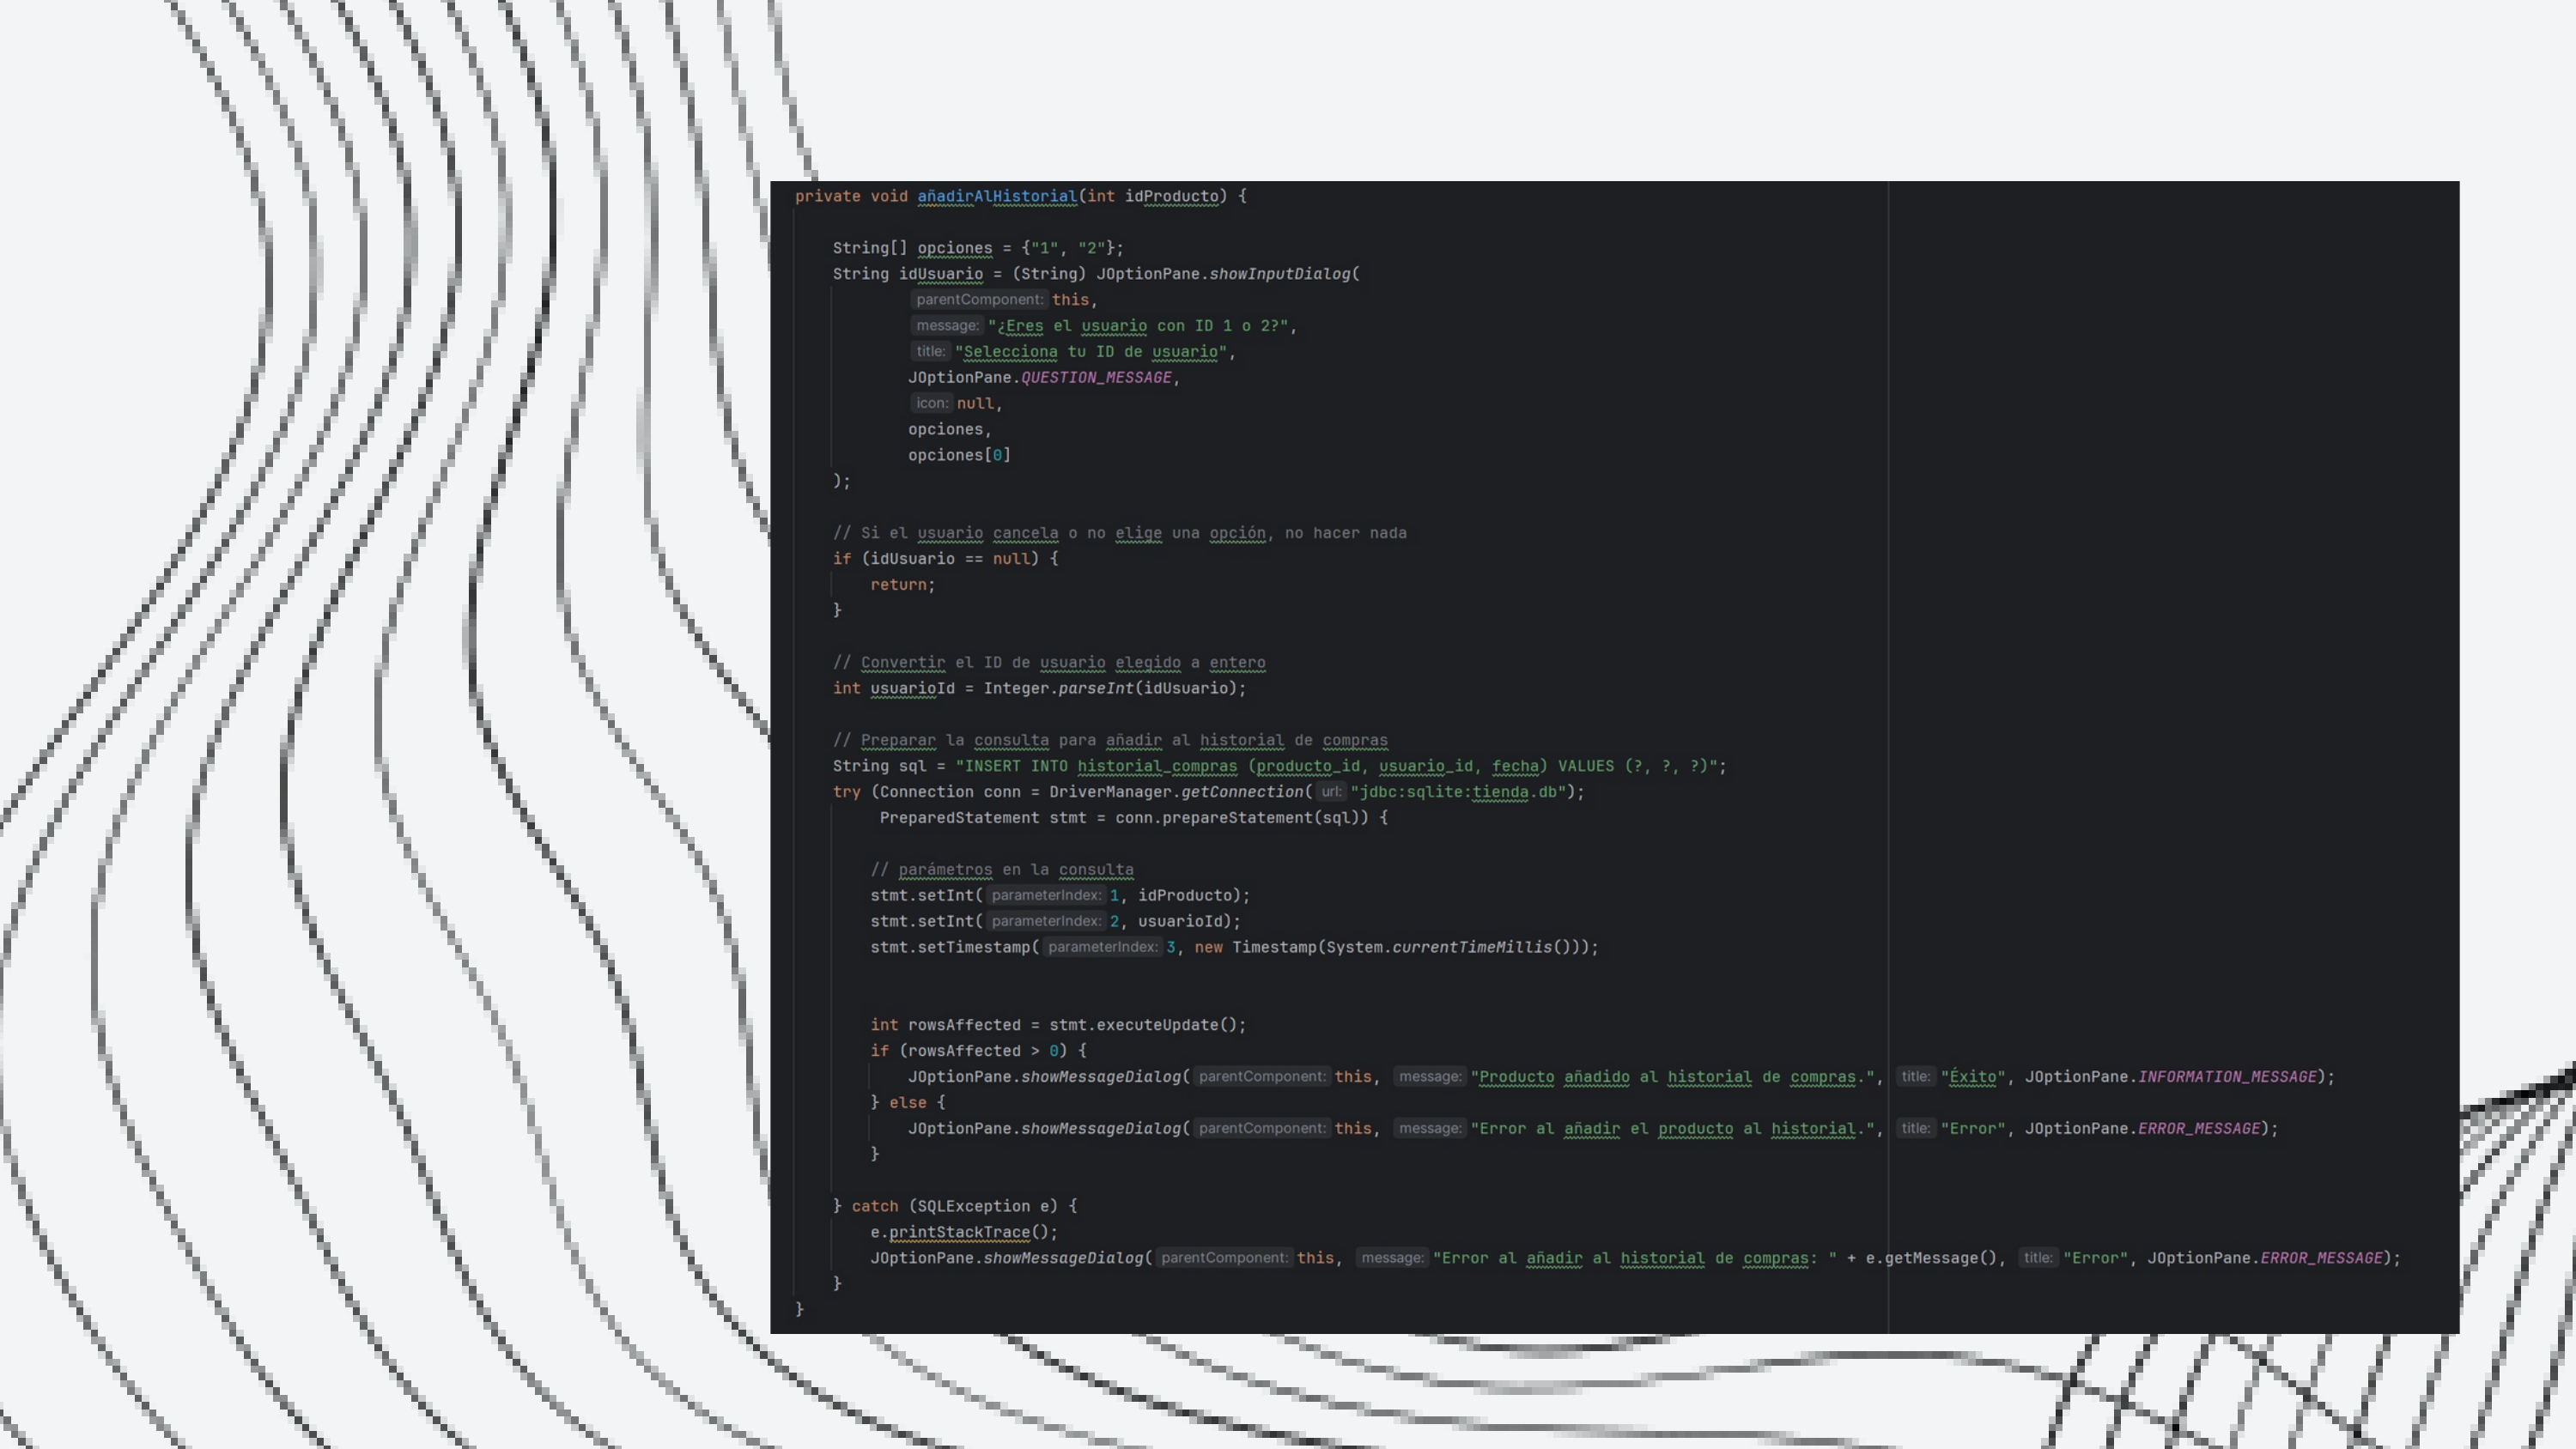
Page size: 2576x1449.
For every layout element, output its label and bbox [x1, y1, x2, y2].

text_box [0, 0, 2576, 1449]
text_box [770, 181, 2460, 1334]
